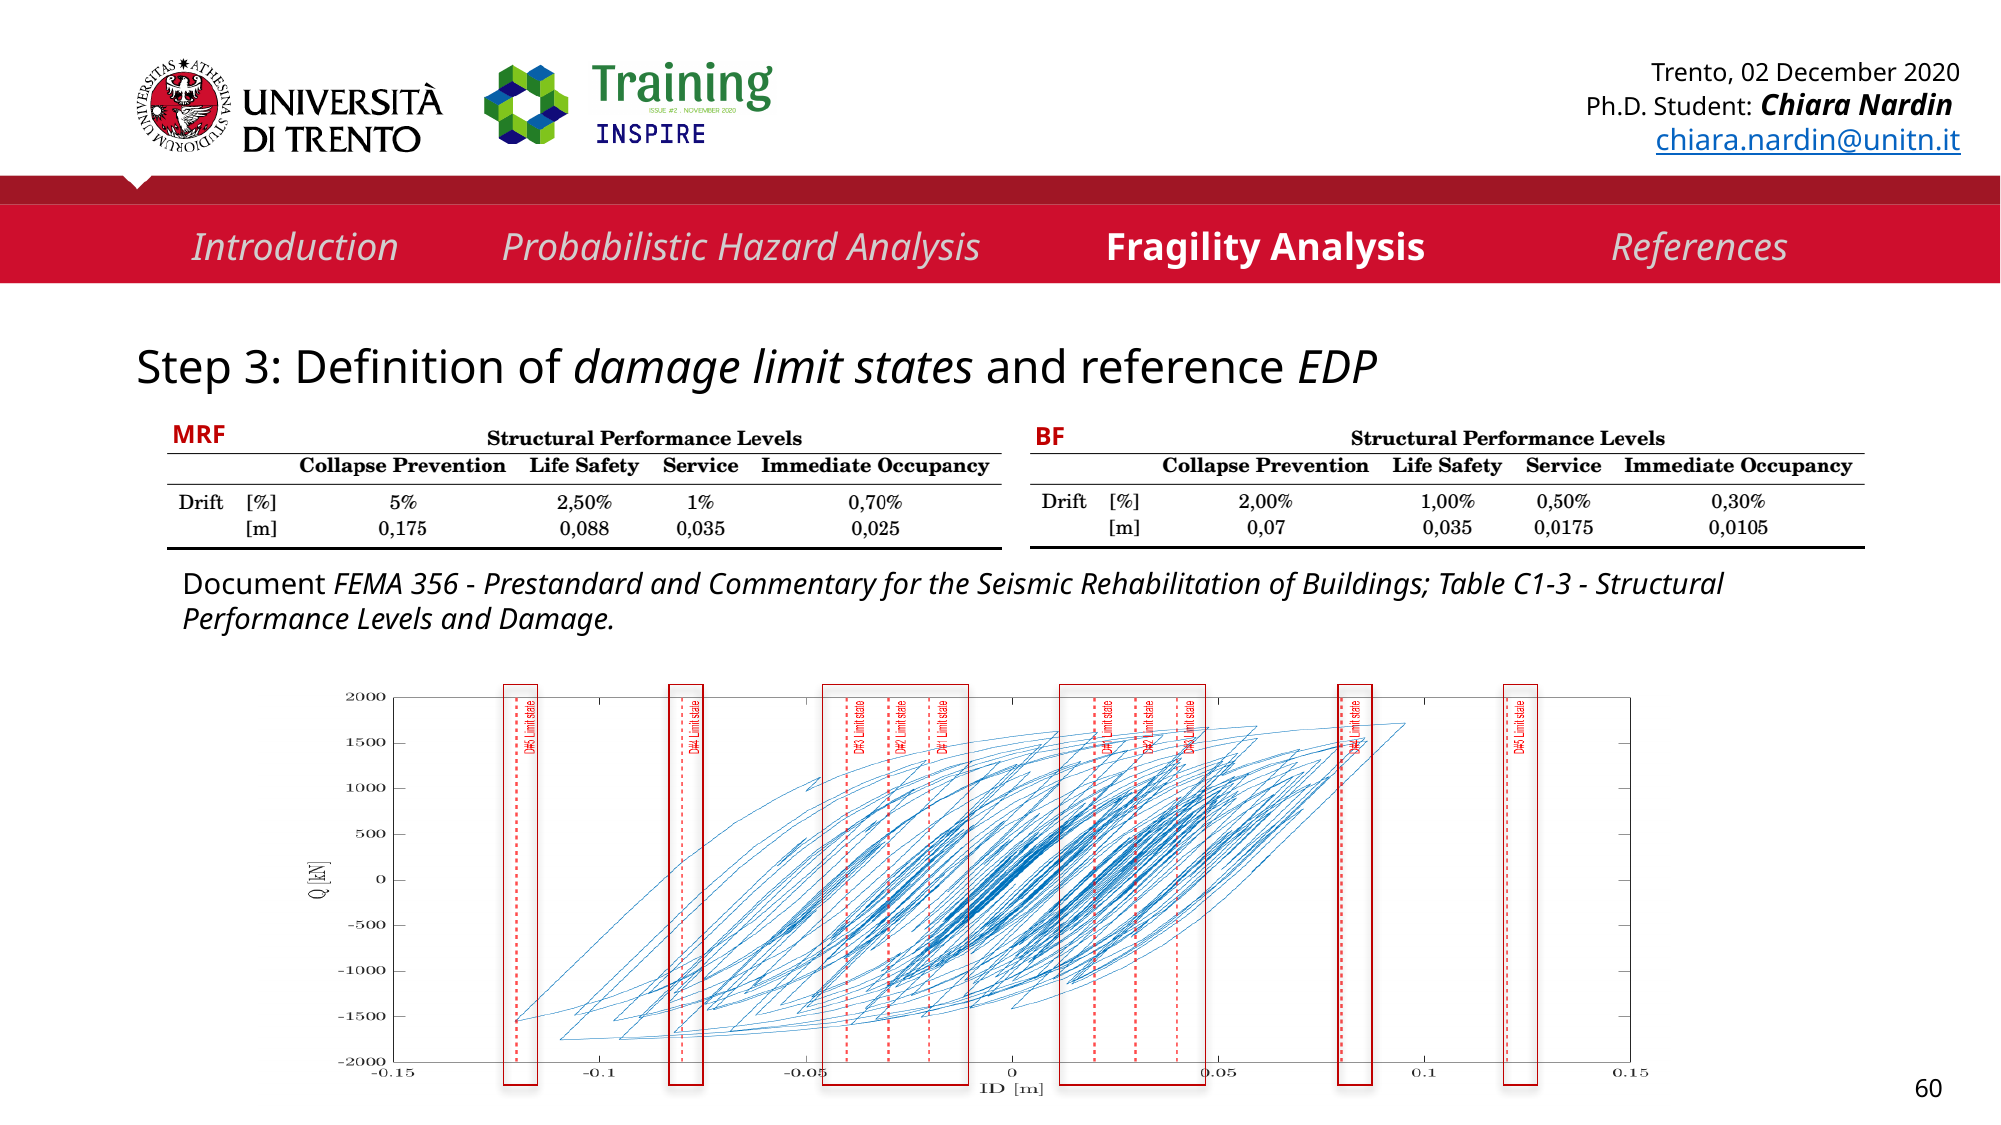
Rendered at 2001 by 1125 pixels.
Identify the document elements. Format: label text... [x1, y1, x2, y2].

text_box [476, 61, 777, 163]
picture [0, 0, 2001, 1125]
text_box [157, 411, 1892, 565]
table_header References [1518, 213, 1881, 273]
slide_number 60 [1857, 1065, 2000, 1125]
list Step 3: Definition of damage limit states and reference EDP [121, 336, 1858, 408]
table_header Introduction [122, 213, 470, 273]
text_box Trento, 02 December 2020 Ph.D. Student: Chiara Nardin chiara.nardin@unitn.it [1401, 48, 1976, 169]
table_header Fragility Analysis [1013, 213, 1518, 273]
table_header Probabilistic Hazard Analysis [470, 213, 1013, 273]
text_box Document FEMA 356 - Prestandard and Commentary for the Seismic Rehabilitation of Buildings; Table C1-3 - Structural Performance Levels and Damage. [167, 565, 1873, 643]
